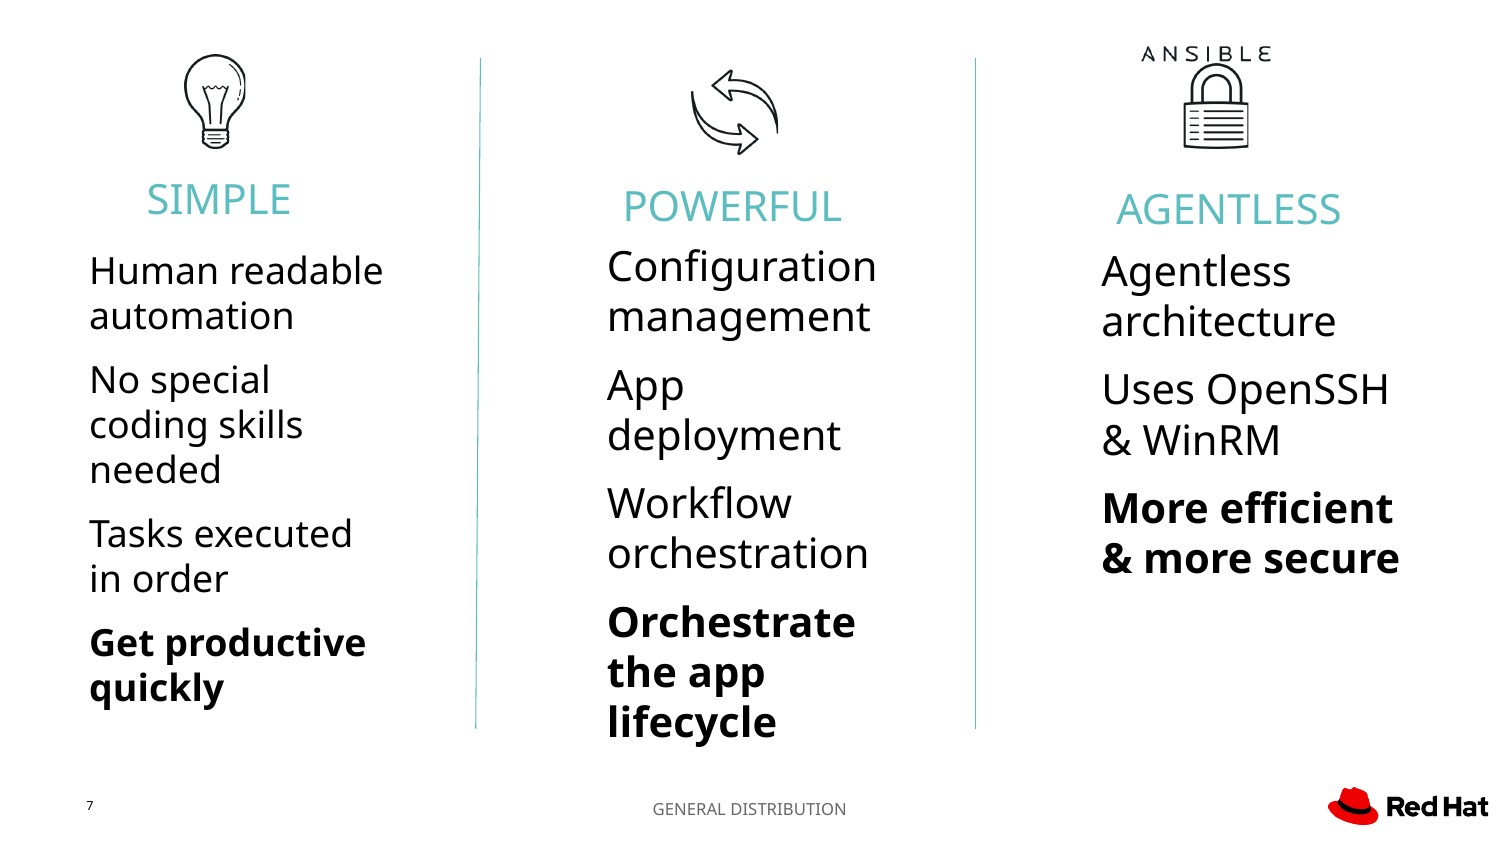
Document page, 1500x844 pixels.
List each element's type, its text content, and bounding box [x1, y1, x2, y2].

title SIMPLE [33, 30, 406, 224]
picture [183, 54, 246, 149]
picture [690, 69, 779, 155]
text_box Agentless [1053, 45, 1405, 239]
picture [1328, 787, 1489, 825]
text_box Human readable automation No special coding skills needed Tasks executed in order Get productive quickly [84, 242, 390, 729]
text_box POWERFUL [546, 42, 918, 235]
picture [1115, 0, 1295, 149]
text_box Configuration management App deployment Workflow orchestration Orchestrate the app lifecycle [602, 234, 921, 682]
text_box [475, 57, 481, 729]
text_box Agentless architecture Uses OpenSSH & WinRM More efficient & more secure [1096, 239, 1410, 682]
